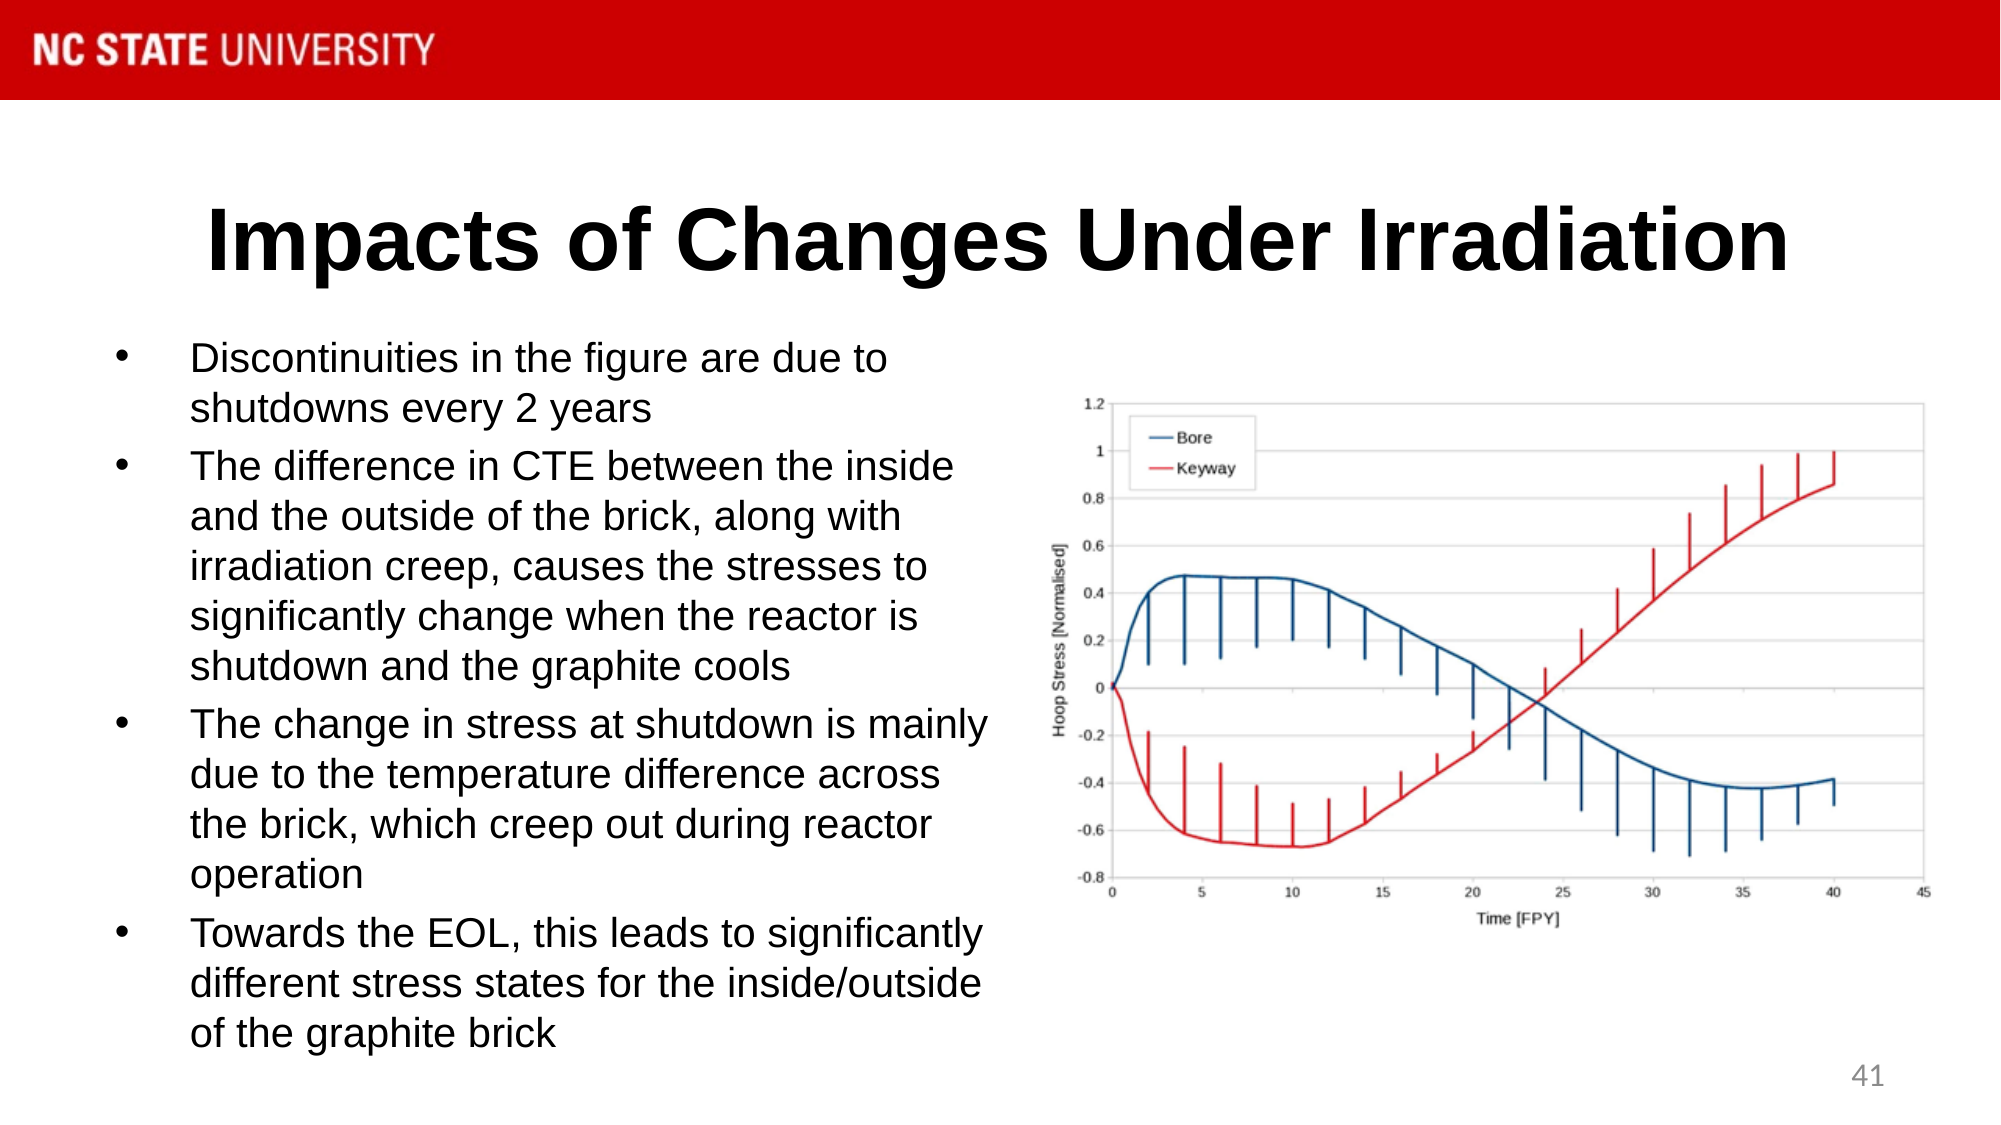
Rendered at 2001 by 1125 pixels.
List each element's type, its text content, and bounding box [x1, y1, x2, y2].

picture [0, 0, 2001, 100]
slide_number 41 [1433, 1042, 1900, 1103]
title Impacts of Changes Under Irradiation [99, 147, 1900, 323]
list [1049, 397, 1934, 931]
list Discontinuities in the figure are due to shutdowns every 2 years The difference in CTE between the inside and the outside of the brick, along with irradiation creep, causes the stresses to significantly change when the reactor is shutdown and the graphite cools The change in stress at shutdown is mainly due to the temperature difference across the brick, which creep out during reactor operation Towards the EOL, this leads to significantly different stress states for the inside/outside of the graphite brick [99, 322, 1024, 1005]
